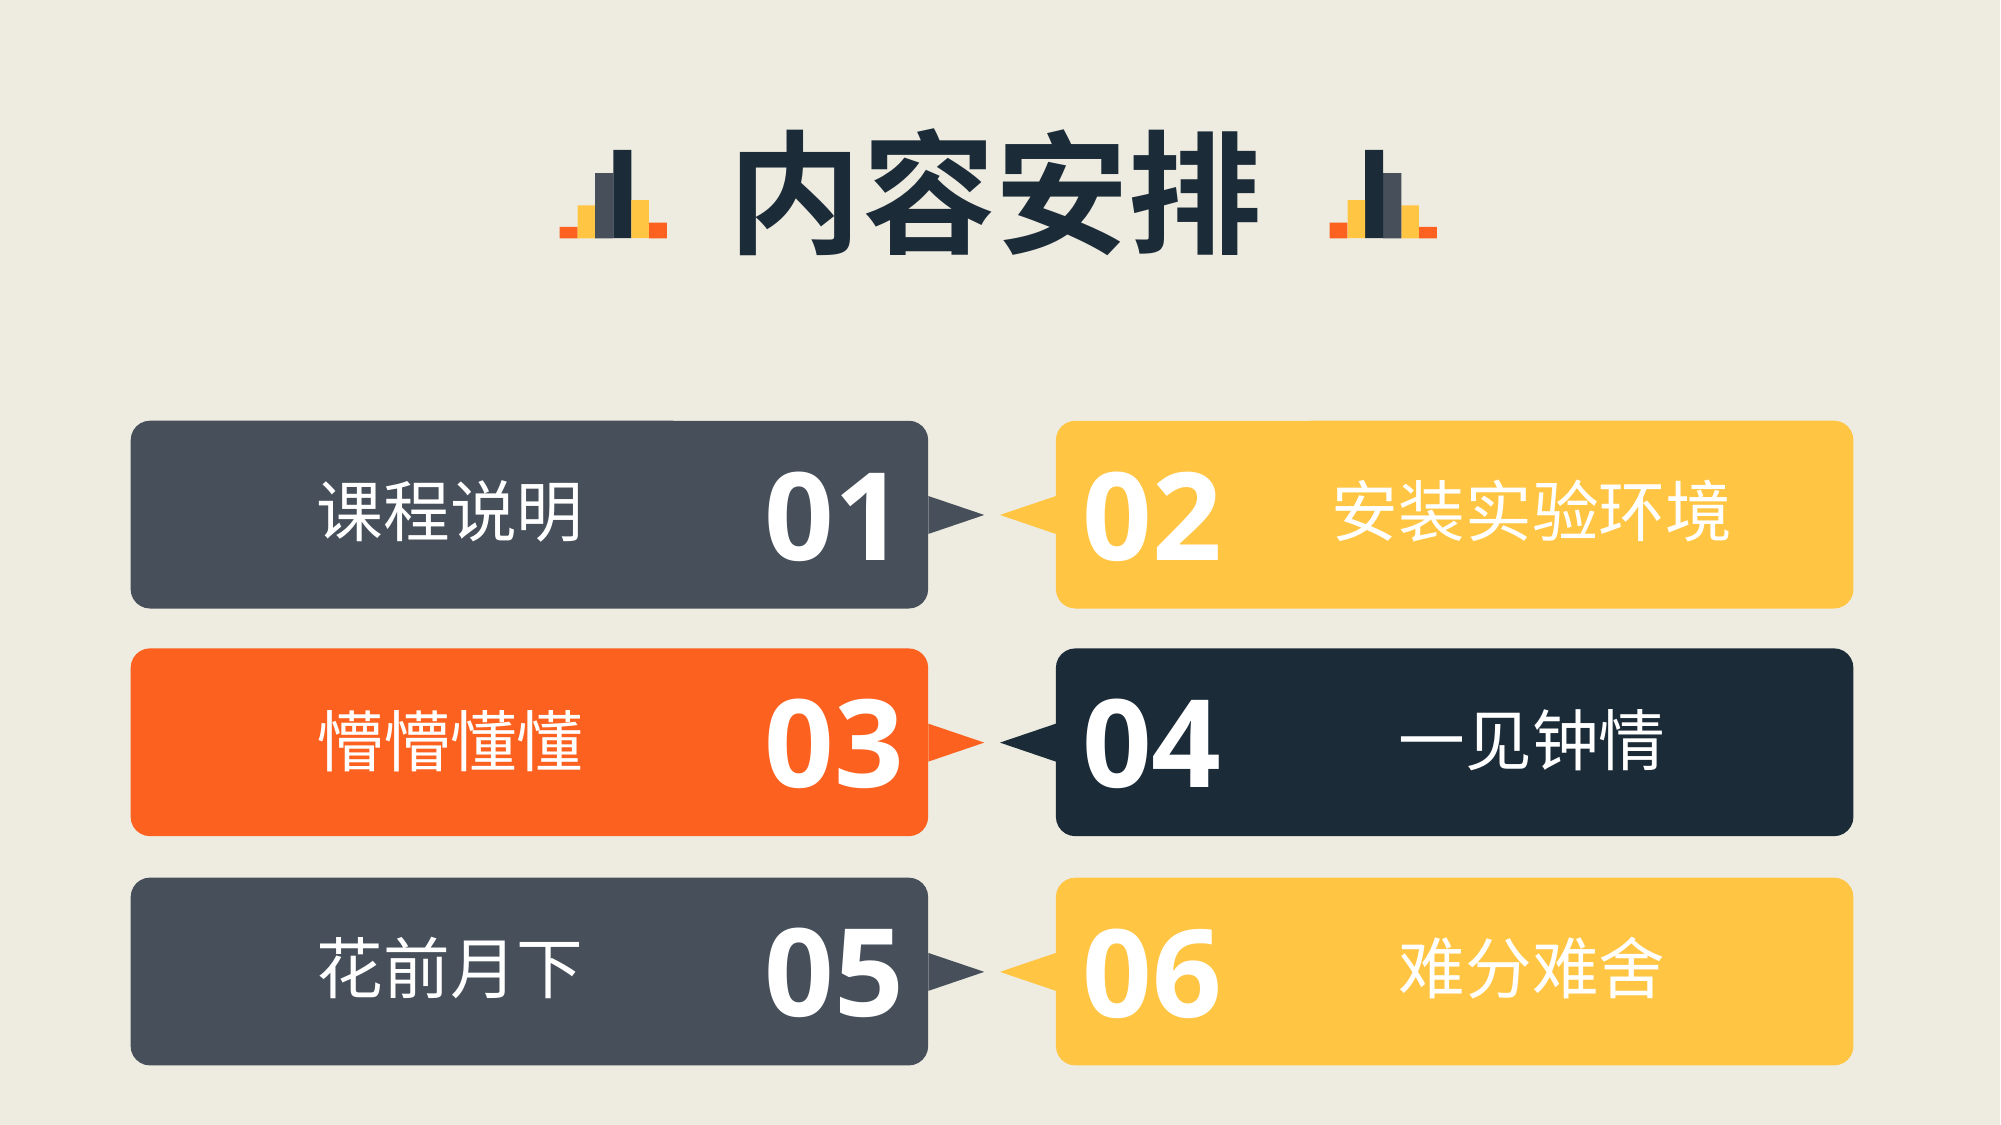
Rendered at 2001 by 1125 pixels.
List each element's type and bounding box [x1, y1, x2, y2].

text_box [559, 102, 1438, 281]
text_box [999, 648, 1854, 837]
text_box [130, 420, 985, 609]
text_box [130, 648, 985, 837]
text_box [130, 877, 985, 1066]
text_box [999, 420, 1854, 609]
text_box [999, 877, 1854, 1066]
